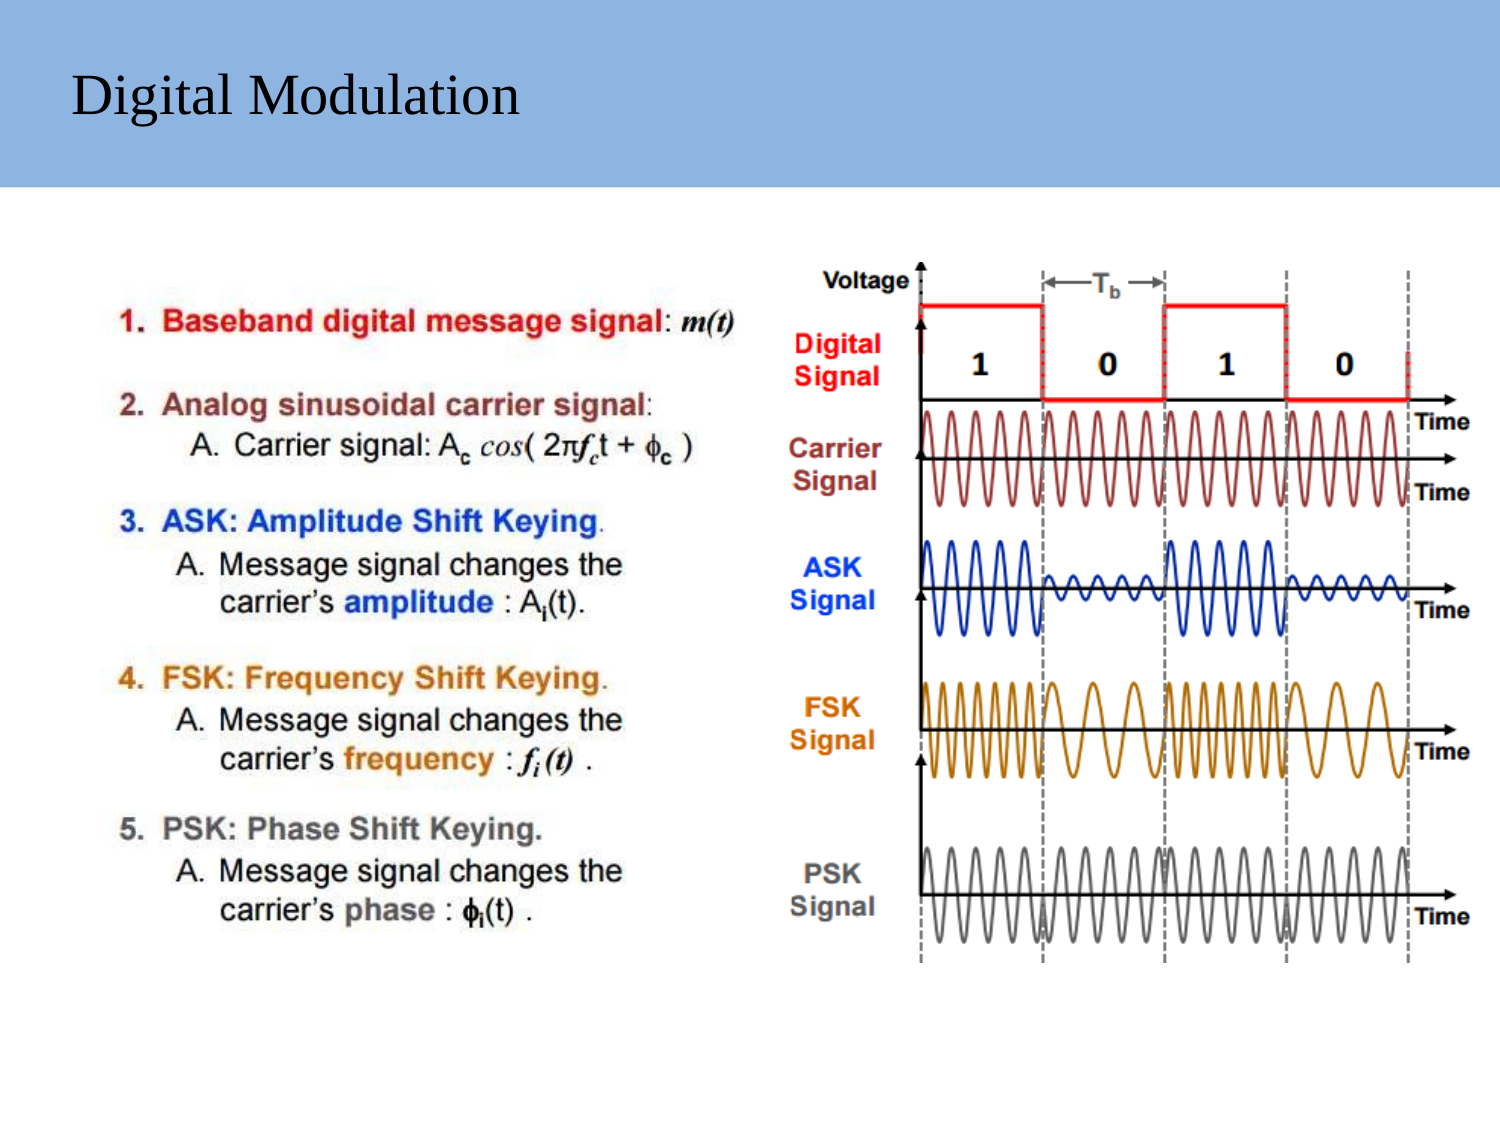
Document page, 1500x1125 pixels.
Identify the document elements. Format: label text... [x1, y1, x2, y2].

title Digital Modulation [69, 54, 523, 245]
text_box [100, 287, 739, 935]
text_box [789, 262, 1471, 963]
